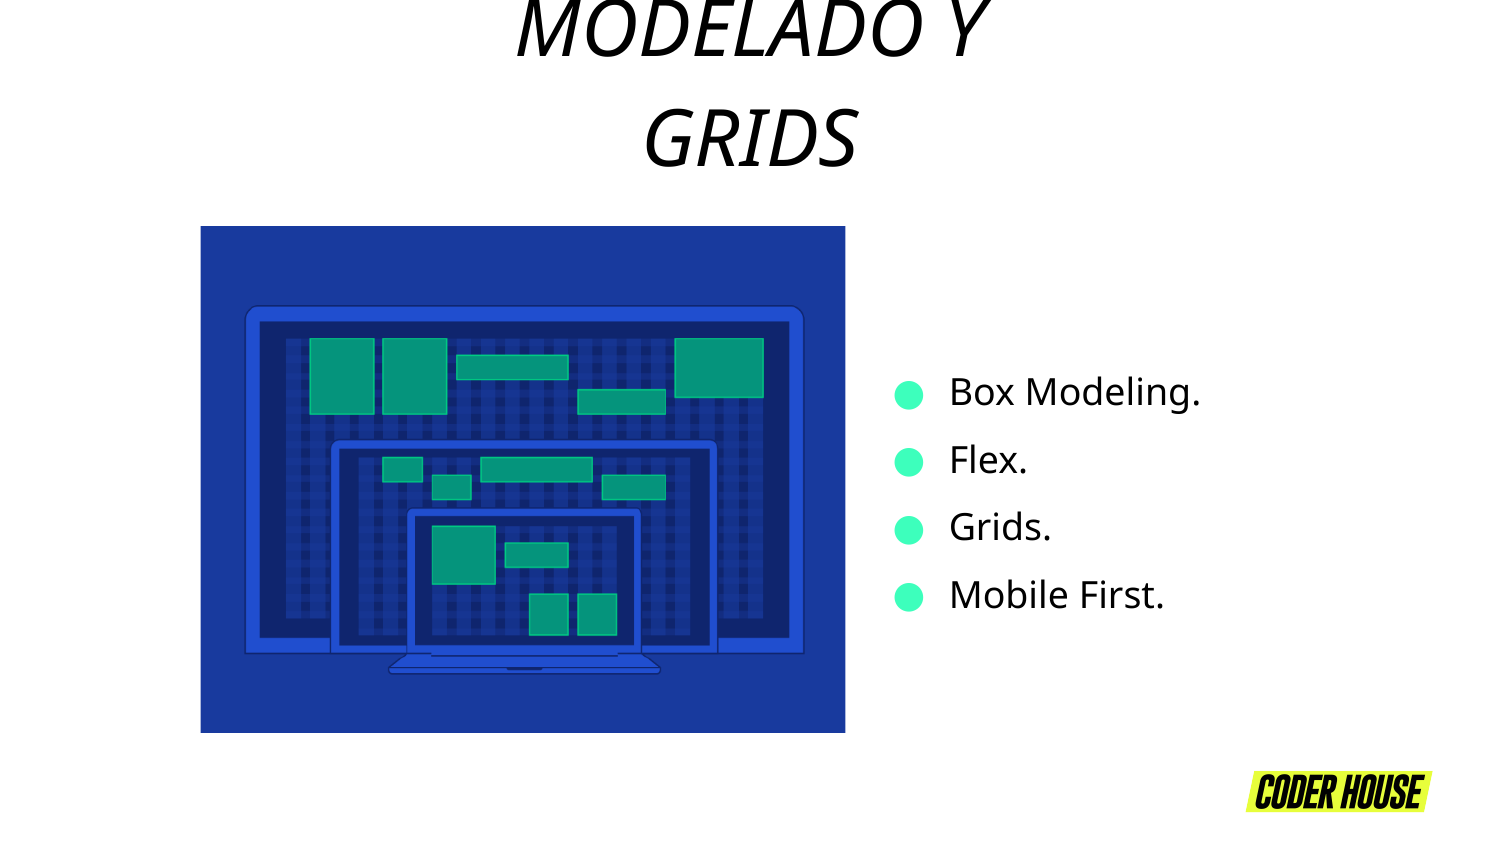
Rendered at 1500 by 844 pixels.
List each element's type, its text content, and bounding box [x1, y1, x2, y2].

title MODELADO Y GRIDS [387, 78, 1113, 197]
picture [200, 226, 846, 734]
text_box Box Modeling. Flex. Grids. Mobile First. [858, 257, 1292, 705]
picture [1241, 764, 1437, 819]
